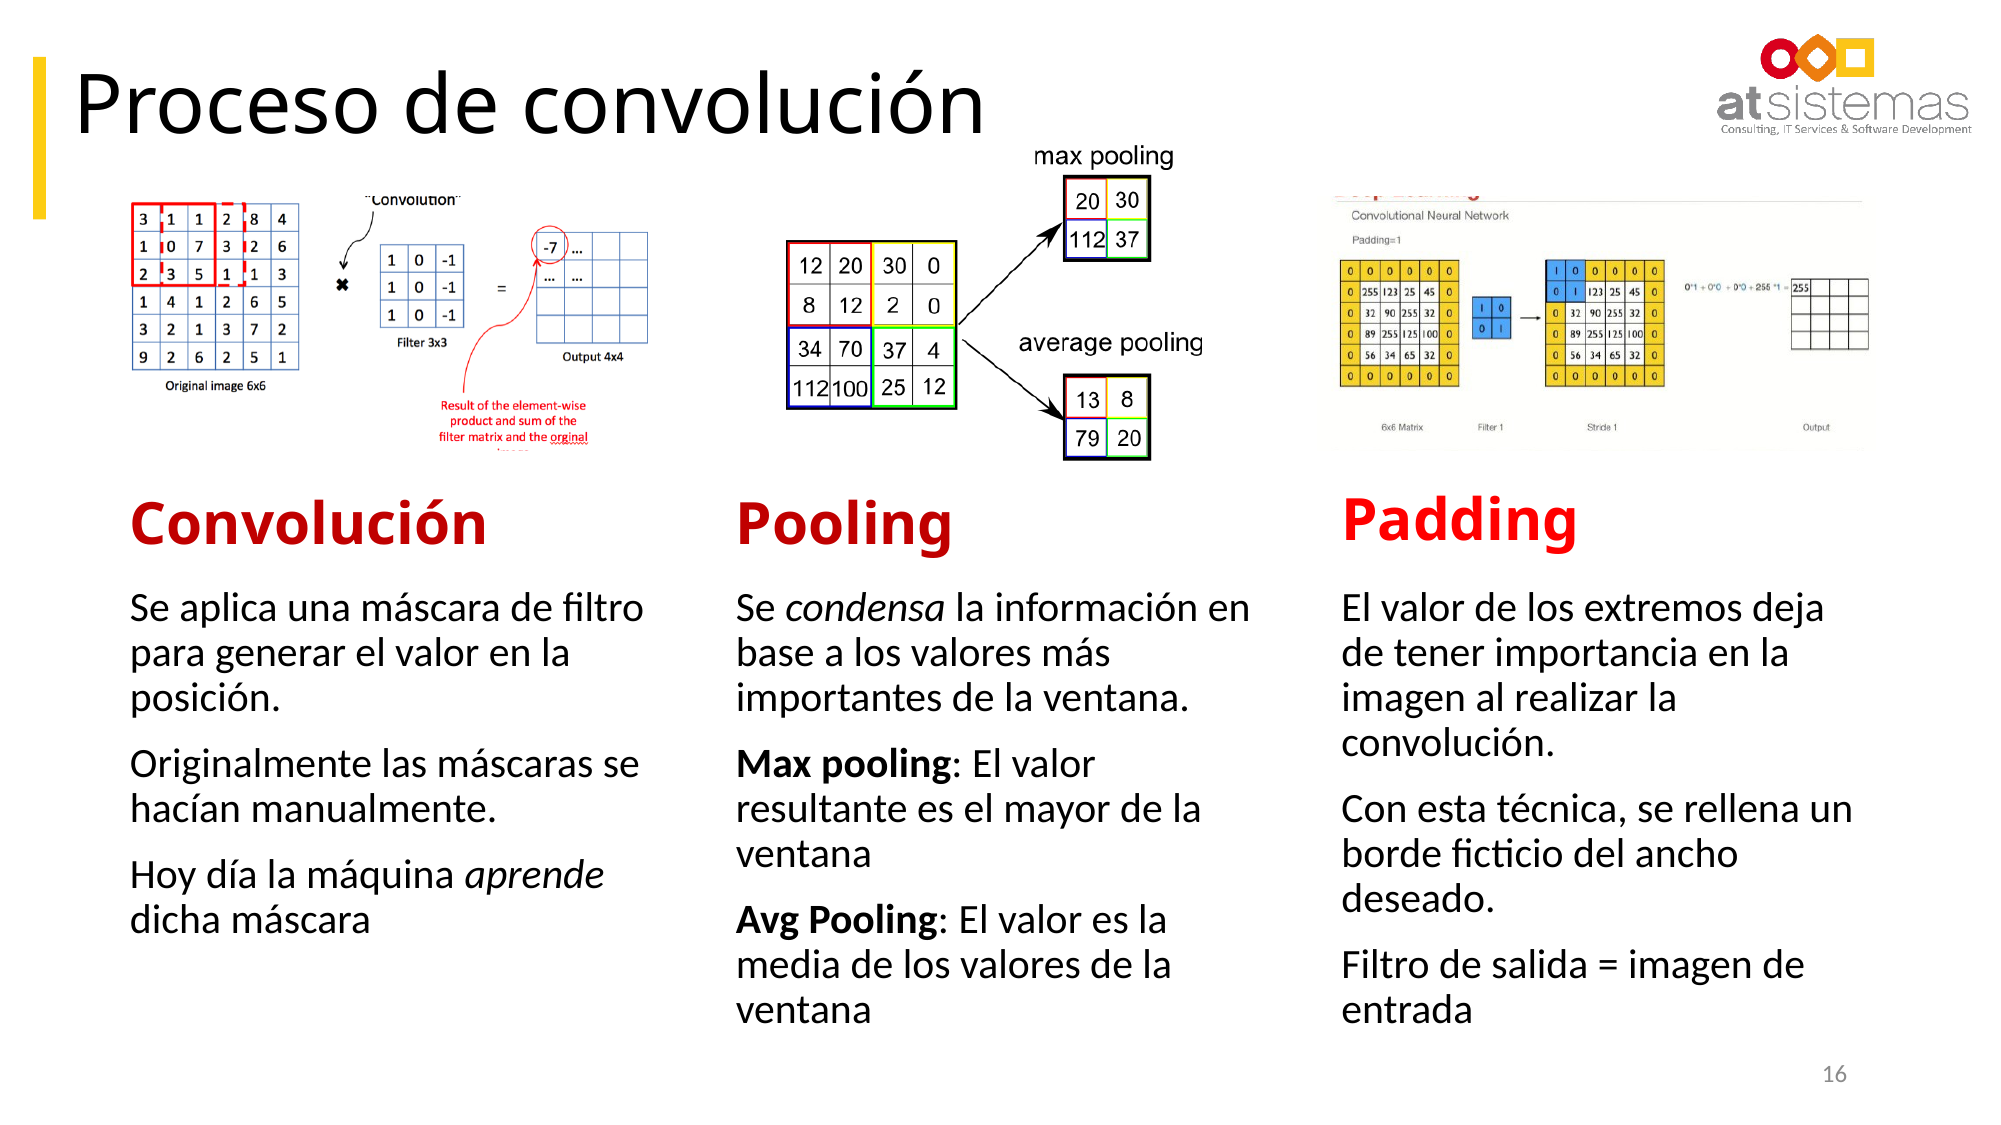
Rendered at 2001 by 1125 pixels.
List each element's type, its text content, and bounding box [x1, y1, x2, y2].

list Pooling [720, 486, 1280, 577]
list Padding [1326, 483, 1886, 577]
list El valor de los extremos deja de tener importancia en la imagen al realizar la convolución. Con esta técnica, se rellena un borde ficticio del ancho deseado. Filtro de salida = imagen de entrada [1326, 577, 1886, 1043]
picture [115, 196, 674, 451]
picture [732, 145, 1202, 480]
title Proceso de convolución [58, 55, 1687, 160]
slide_number 16 [1412, 1043, 1863, 1103]
list Se condensa la información en base a los valores más importantes de la ventana. Max pooling: El valor resultante es el mayor de la ventana Avg Pooling: El valor es la media de los valores de la ventana [720, 577, 1280, 1043]
list Convolución [115, 486, 674, 577]
list Se aplica una máscara de filtro para generar el valor en la posición. Originalmente las máscaras se hacían manualmente. Hoy día la máquina aprende dicha máscara [115, 577, 674, 1043]
picture [1317, 196, 1876, 451]
picture [1717, 34, 1972, 137]
